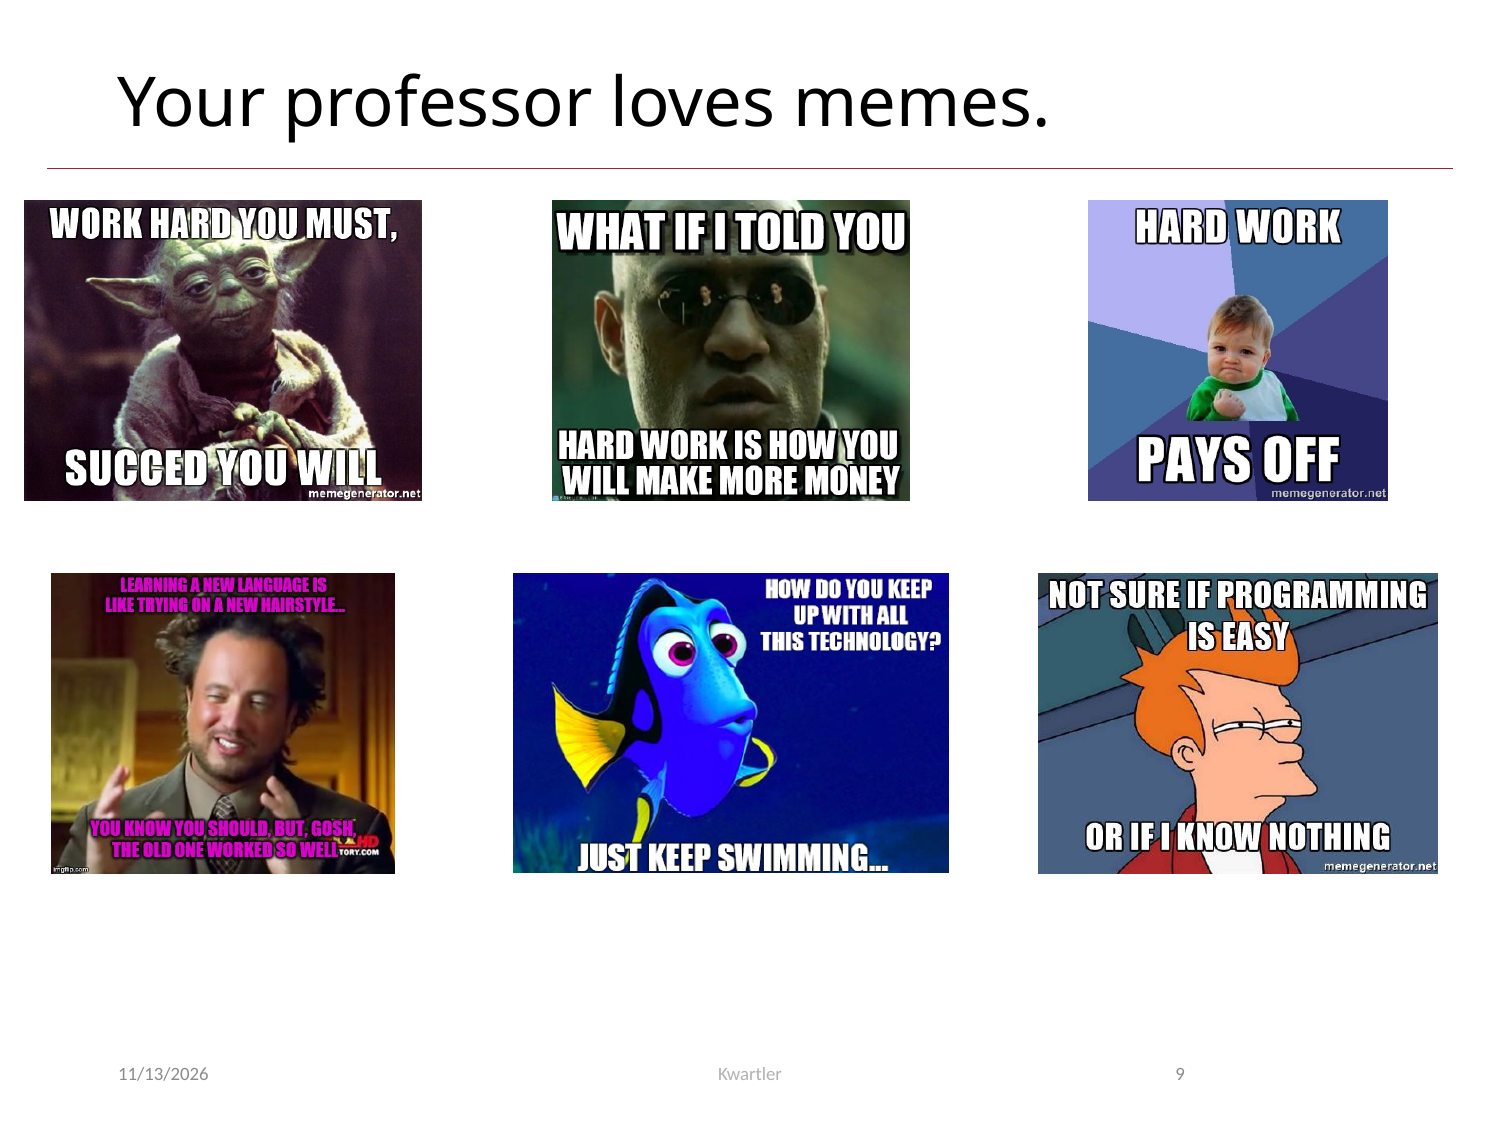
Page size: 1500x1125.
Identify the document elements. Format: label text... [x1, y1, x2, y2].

slide_number 9 [1059, 1042, 1200, 1103]
picture [1087, 200, 1388, 501]
footer Kwartler [496, 1042, 1004, 1103]
picture [24, 200, 422, 501]
picture [1037, 573, 1438, 874]
picture [513, 573, 949, 874]
picture [51, 573, 395, 874]
title Your professor loves memes. [103, 59, 1397, 157]
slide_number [103, 1042, 441, 1103]
picture [552, 200, 910, 501]
picture [552, 864, 561, 874]
picture [513, 864, 520, 874]
